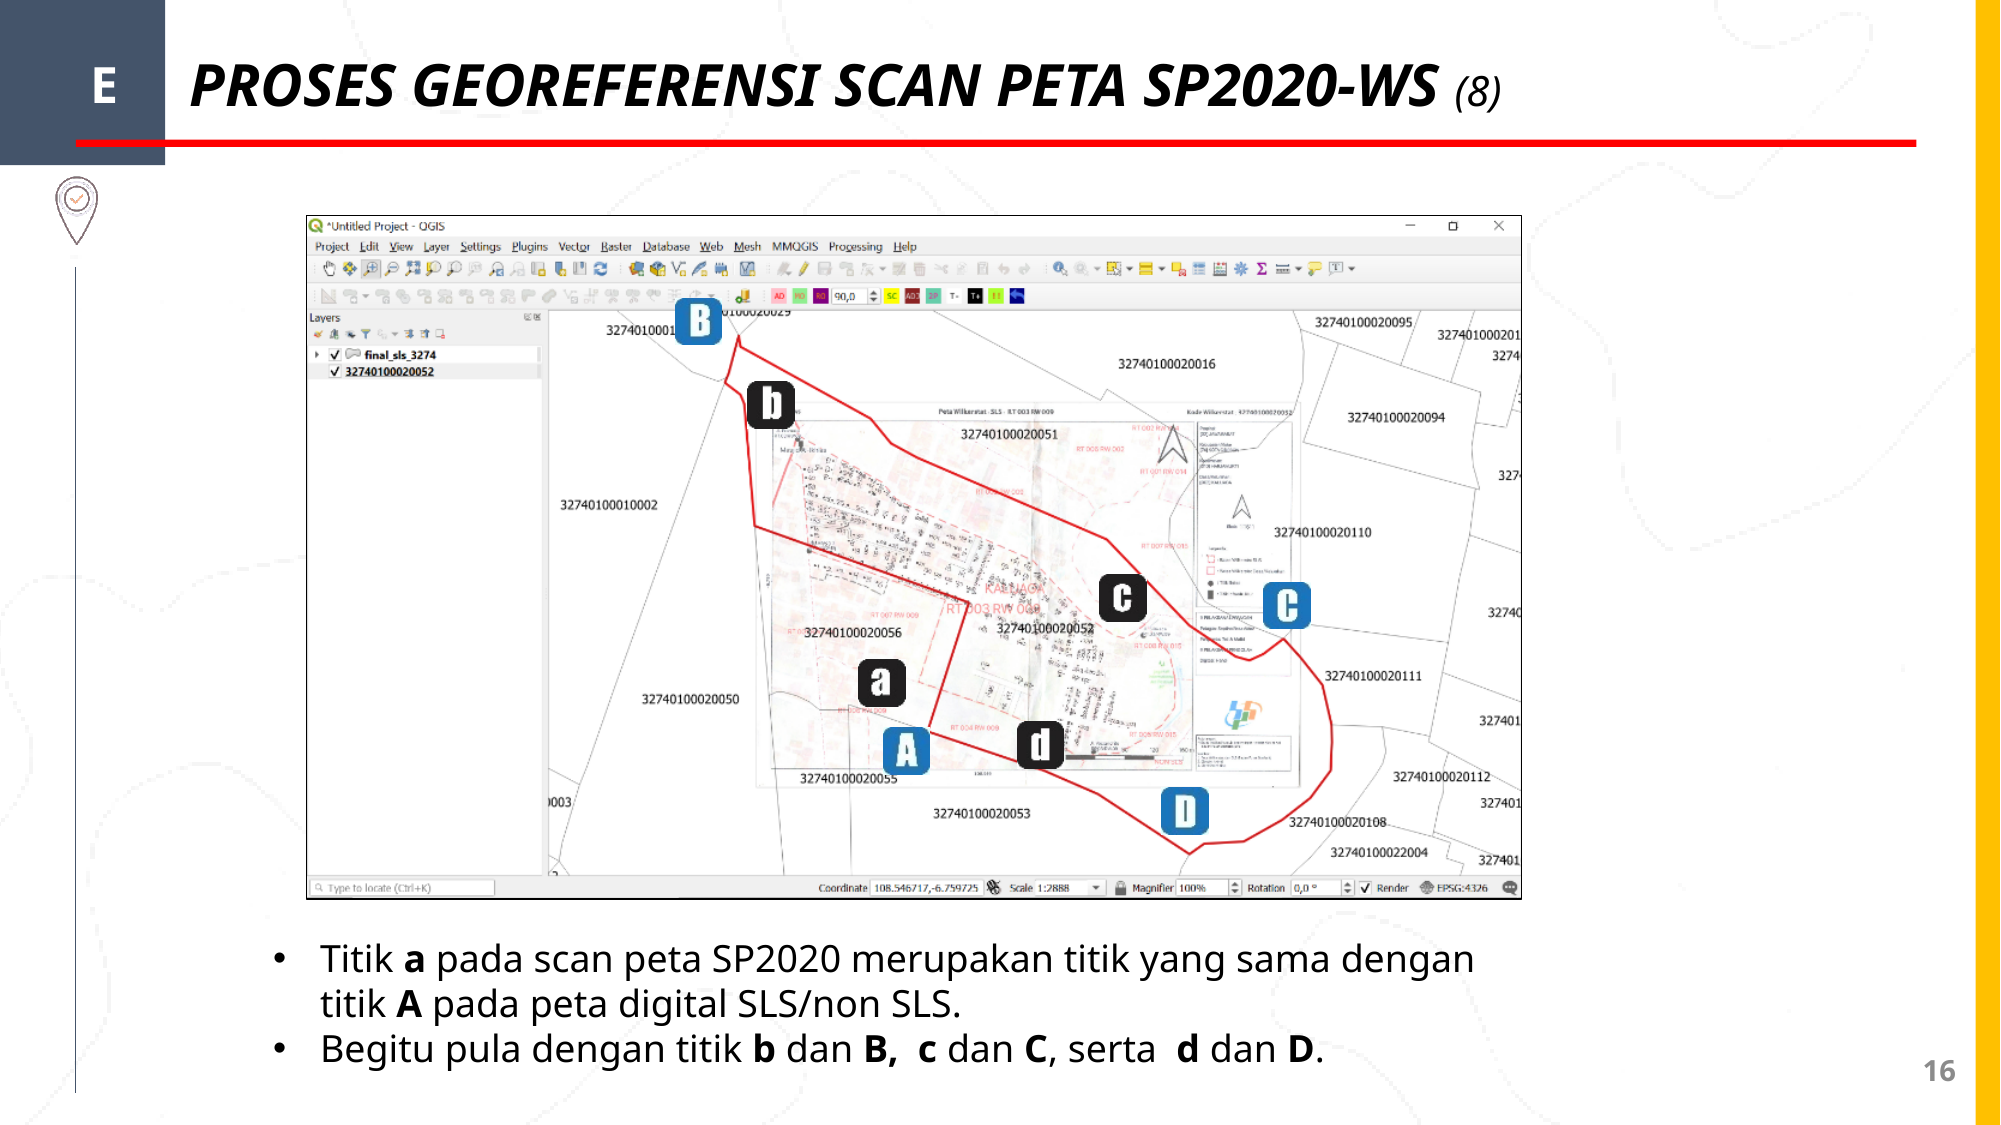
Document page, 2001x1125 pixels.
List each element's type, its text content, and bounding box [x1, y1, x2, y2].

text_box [307, 215, 1522, 899]
picture [31, 165, 122, 256]
text_box E [75, 46, 133, 122]
text_box PROSES GEOREFERENSI SCAN PETA SP2020-WS (8) [189, 47, 1917, 118]
slide_number 16 [1521, 1042, 1972, 1103]
text_box [75, 139, 1917, 148]
text_box Titik a pada scan peta SP2020 merupakan titik yang sama dengan titik A pada peta digital SLS/non SLS. Begitu pula dengan titik b dan B, c dan C, serta d dan D. [258, 927, 1506, 1078]
